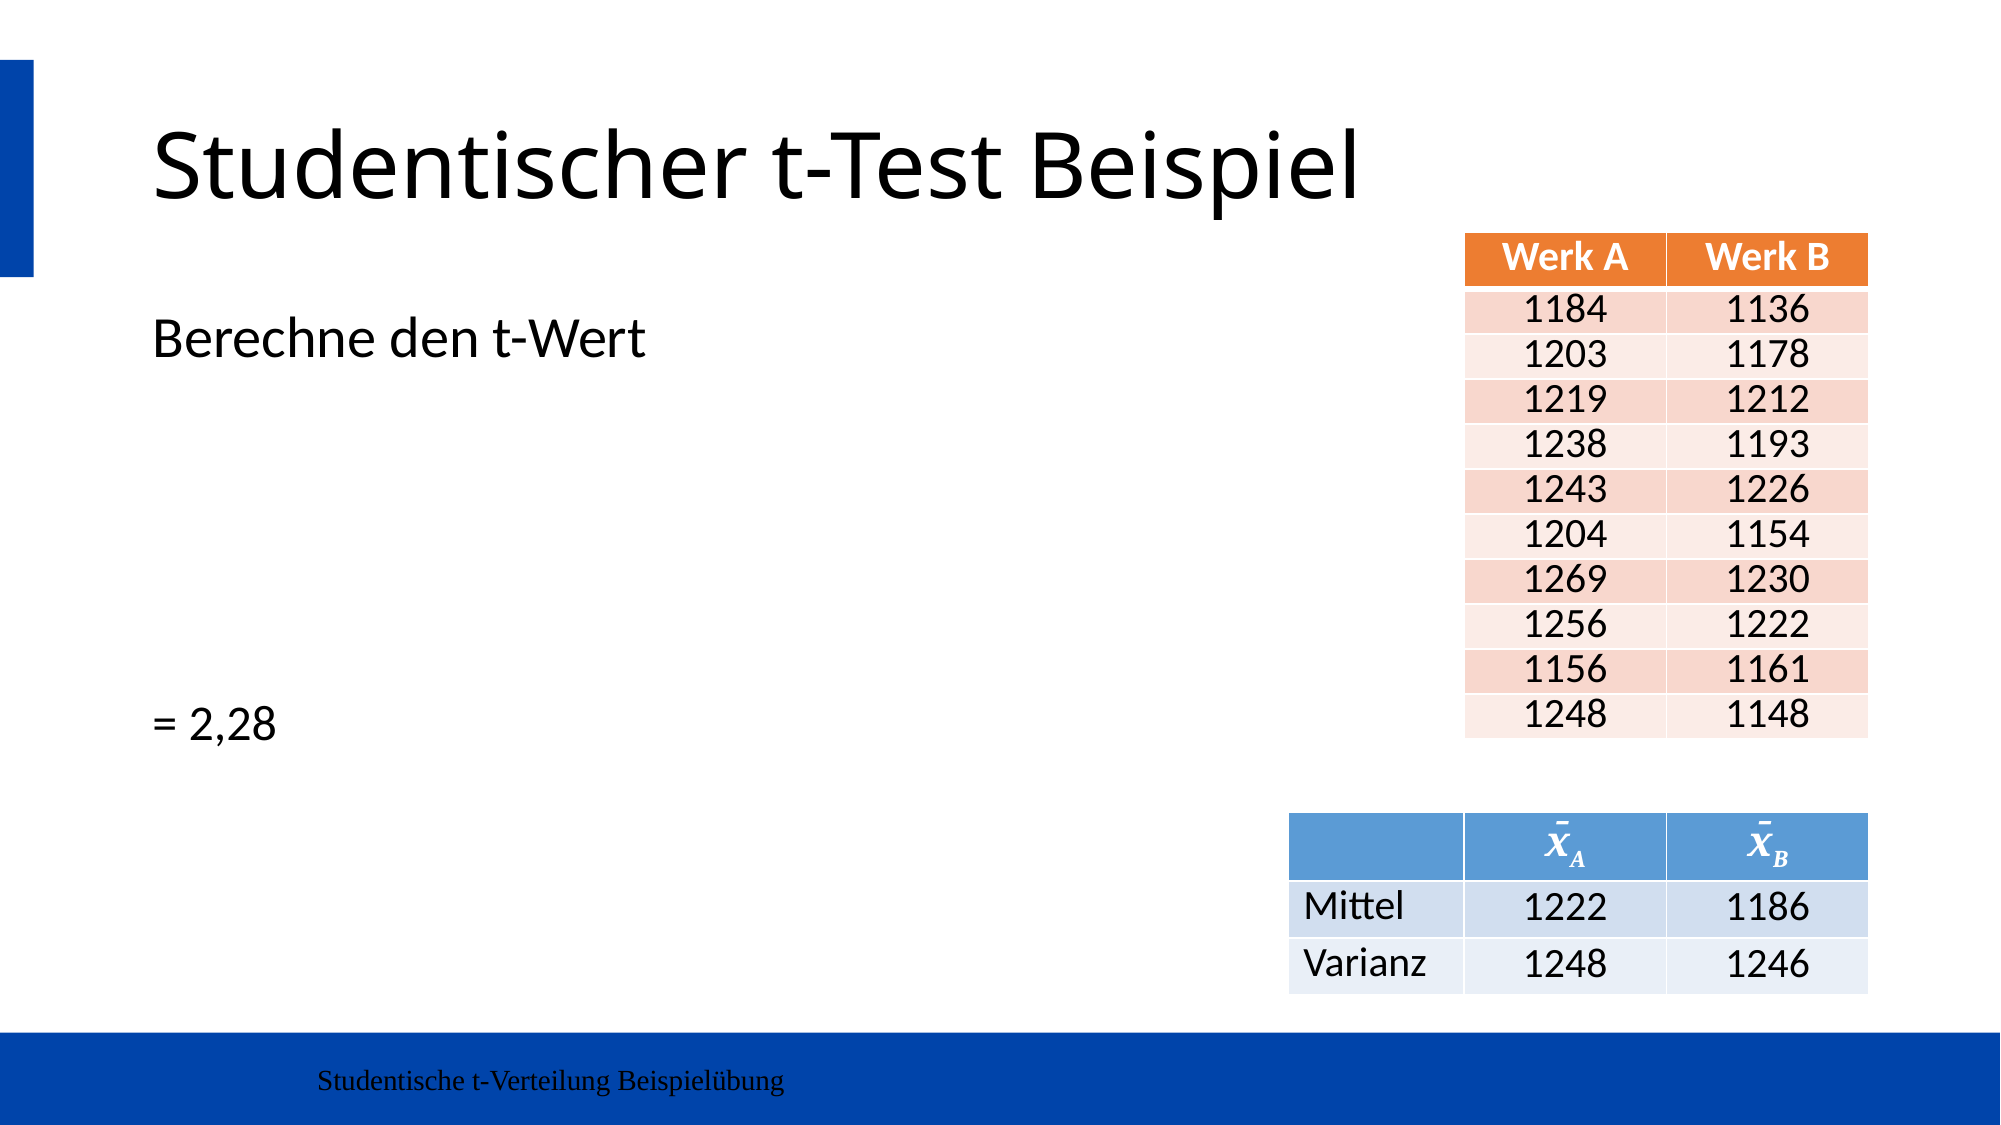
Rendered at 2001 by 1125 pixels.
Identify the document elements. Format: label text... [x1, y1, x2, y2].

table_header [1289, 813, 1463, 880]
table_cell 1204 [1465, 515, 1666, 558]
footer Studentische t-Verteilung Beispielübung [31, 1048, 1071, 1109]
table_cell 1256 [1465, 605, 1666, 648]
table_cell 1219 [1465, 380, 1666, 423]
table_cell 1222 [1465, 882, 1666, 937]
table_cell 1269 [1465, 560, 1666, 603]
table_cell 1226 [1667, 470, 1868, 513]
table_header x̅B [1667, 813, 1868, 880]
table_cell 1222 [1667, 605, 1868, 648]
table_cell 1148 [1667, 695, 1868, 738]
table_cell 1243 [1465, 470, 1666, 513]
table_header Werk A [1465, 233, 1666, 286]
table_cell 1136 [1667, 292, 1868, 333]
table_cell 1154 [1667, 515, 1868, 558]
table_header Werk B [1667, 233, 1868, 286]
table_cell 1230 [1667, 560, 1868, 603]
table_cell 1248 [1465, 939, 1666, 994]
table_cell 1193 [1667, 425, 1868, 468]
table_cell Mittel [1289, 882, 1463, 937]
table_cell 1246 [1667, 939, 1868, 994]
table_cell 1248 [1465, 695, 1666, 738]
title Studentischer t-Test Beispiel [137, 59, 1863, 278]
table_cell 1238 [1465, 425, 1666, 468]
table_cell 1212 [1667, 380, 1868, 423]
table_header x̅A [1465, 813, 1666, 880]
table_cell 1203 [1465, 335, 1666, 378]
table_cell 1184 [1465, 292, 1666, 333]
table_cell 1178 [1667, 335, 1868, 378]
table_cell 1186 [1667, 882, 1868, 937]
table_cell Varianz [1289, 939, 1463, 994]
table_cell 1161 [1667, 650, 1868, 693]
table_cell 1156 [1465, 650, 1666, 693]
